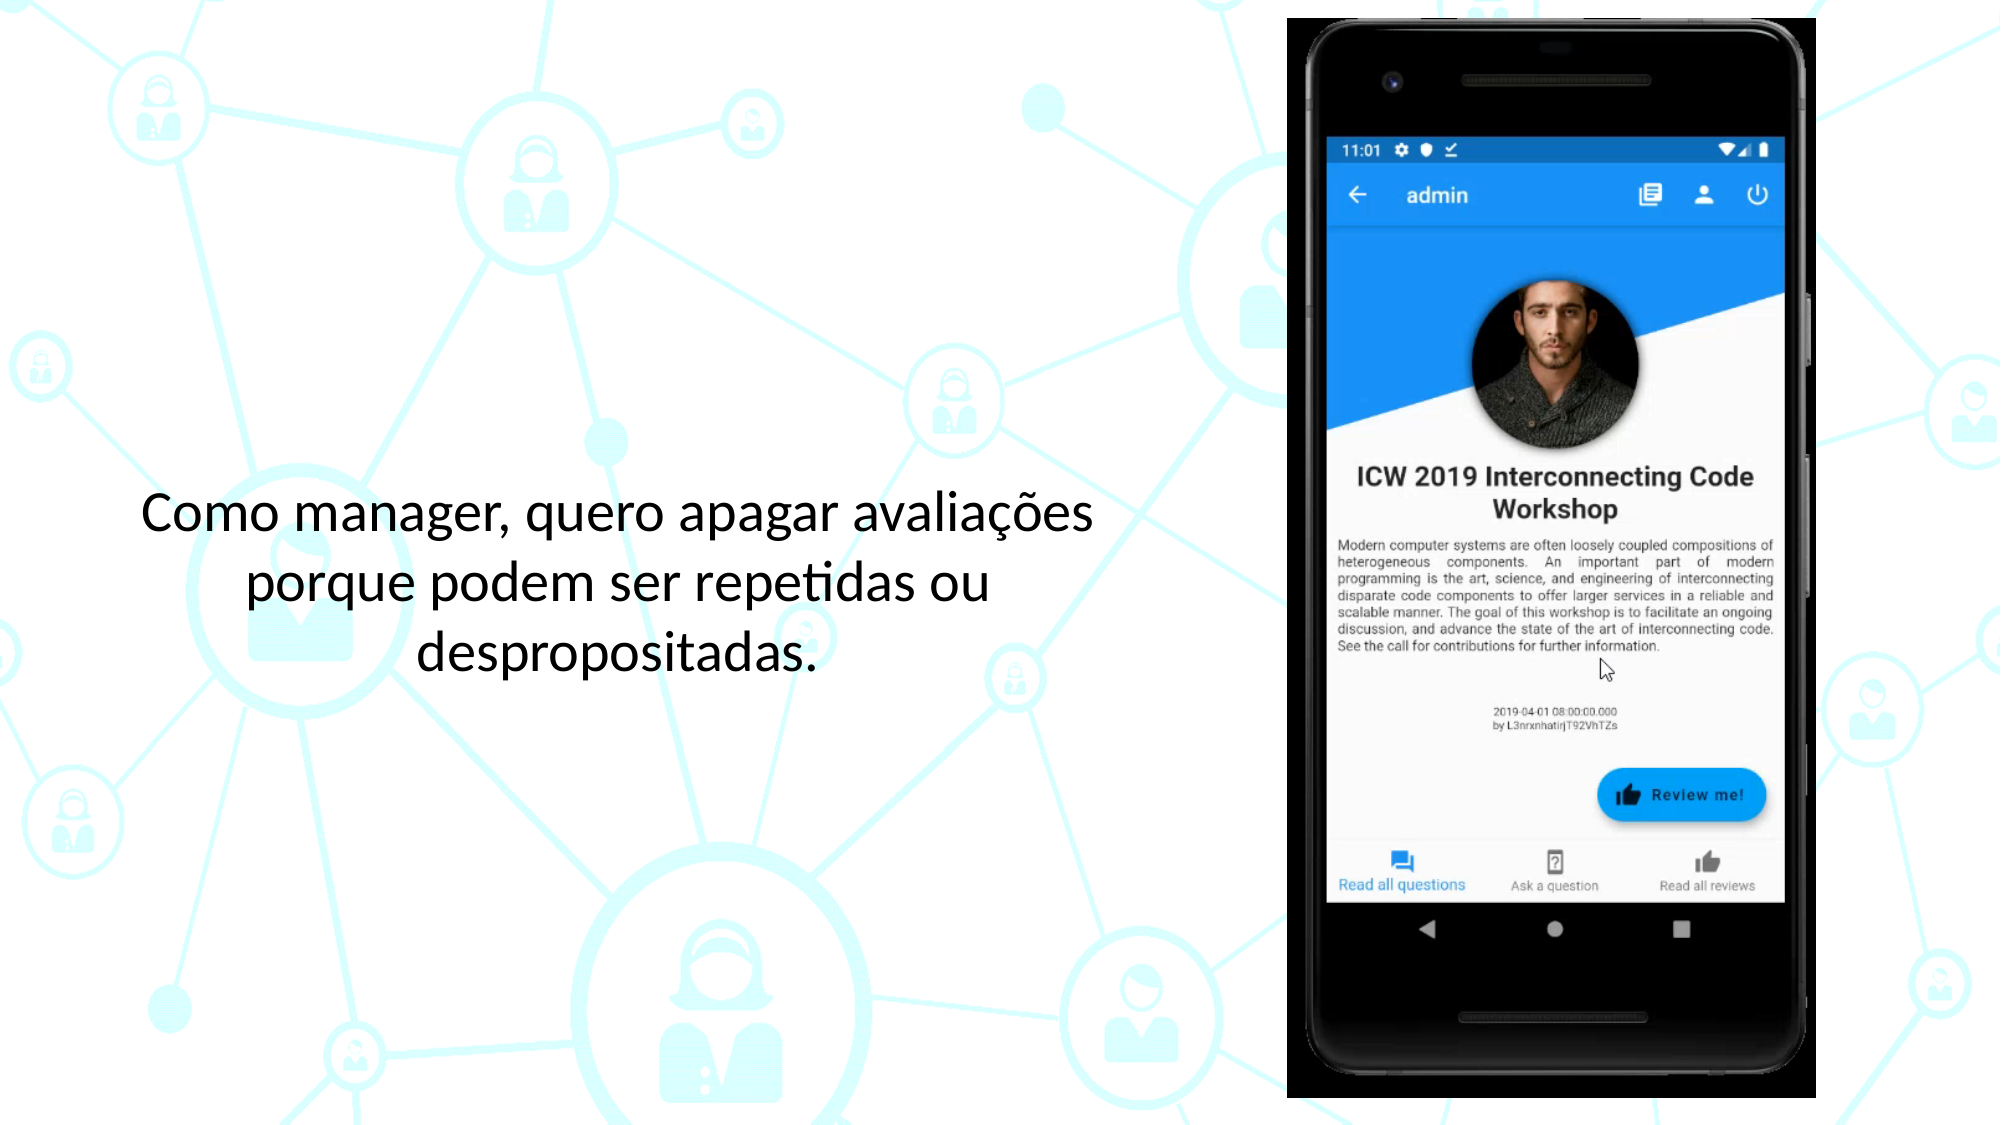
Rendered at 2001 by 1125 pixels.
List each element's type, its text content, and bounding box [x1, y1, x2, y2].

text_box Como manager, quero apagar avaliações porque podem ser repetidas ou despropositadas. [118, 465, 1119, 691]
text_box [1286, 18, 1817, 1098]
